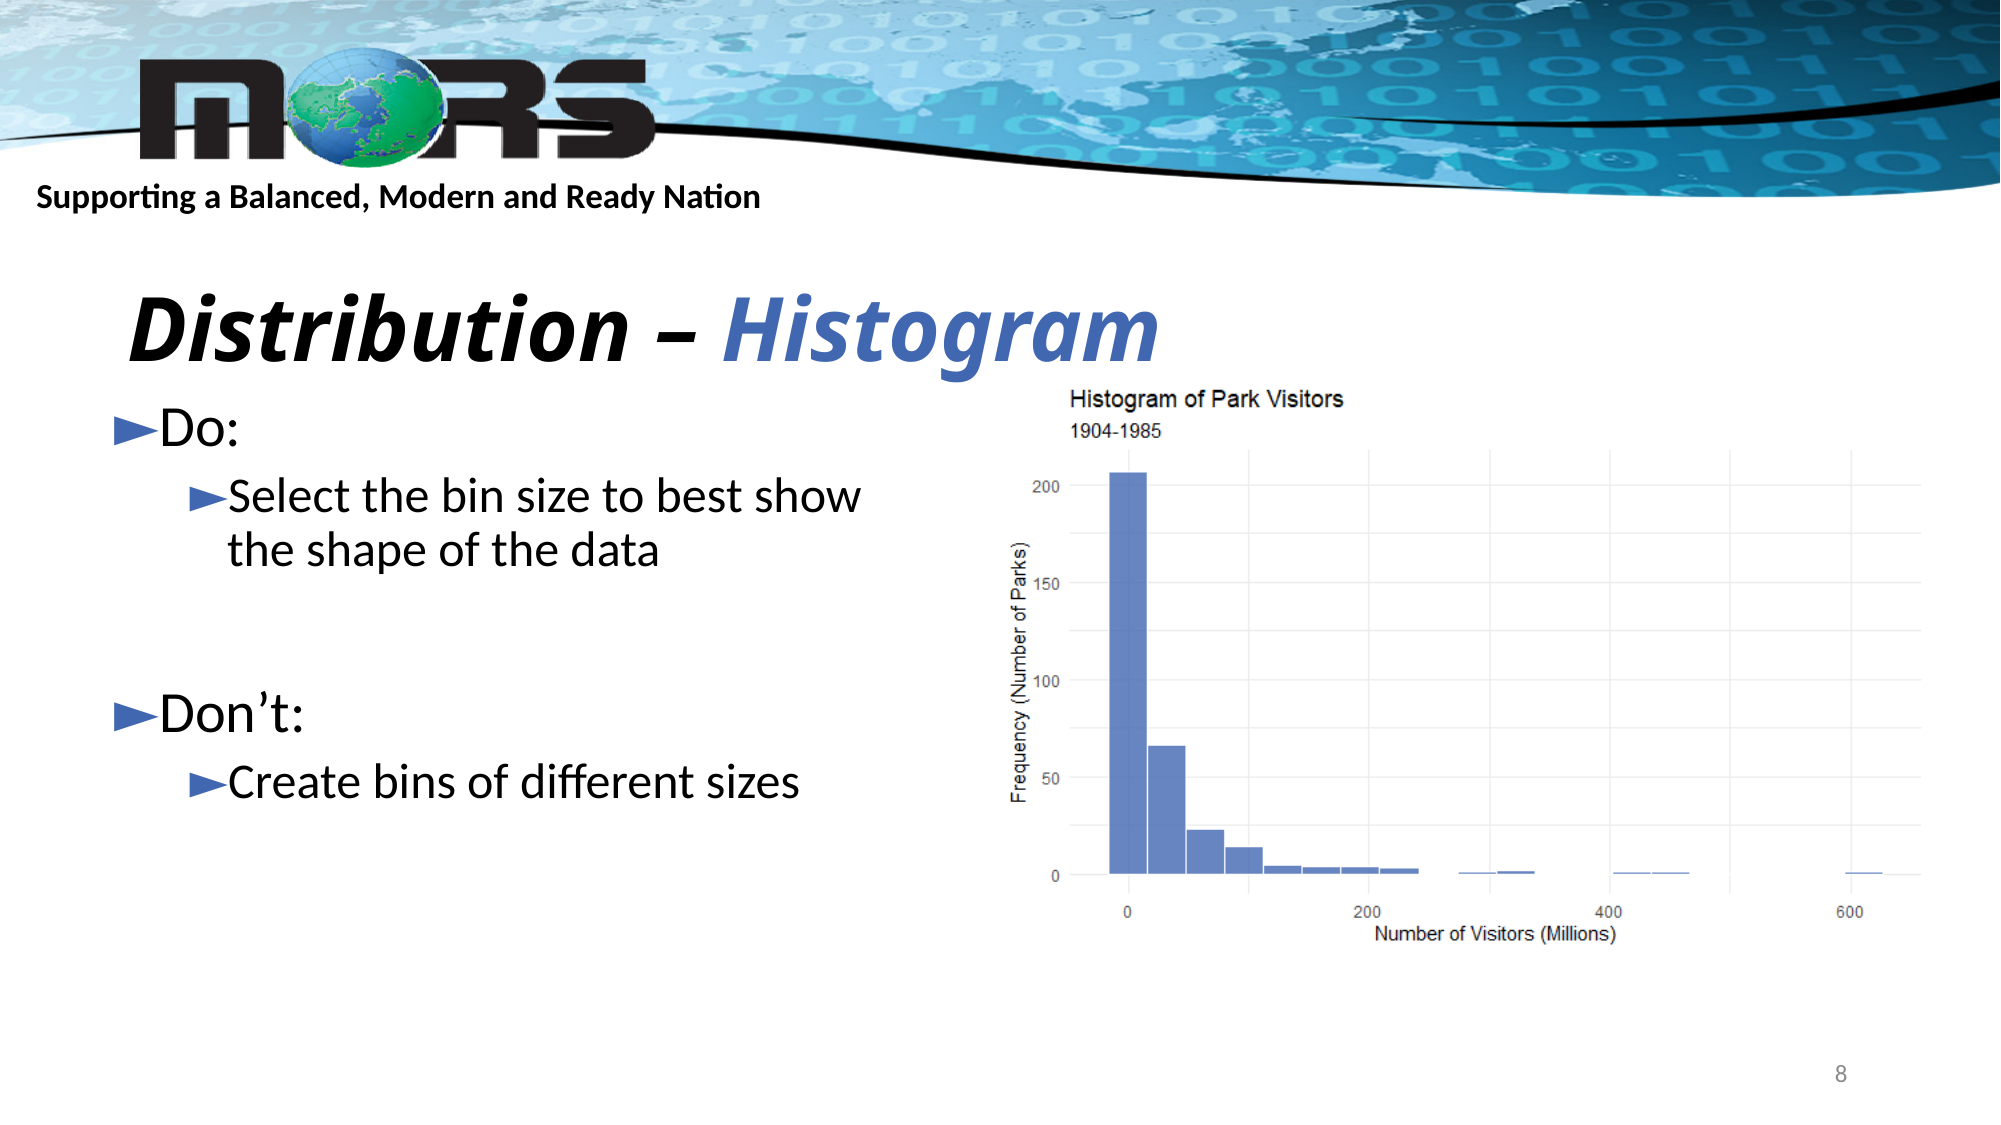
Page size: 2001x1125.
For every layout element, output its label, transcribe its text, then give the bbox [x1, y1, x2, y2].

picture [0, 0, 2000, 210]
picture [77, 194, 84, 205]
title Distribution – Histogram [112, 276, 1838, 389]
list Do: Select the bin size to best show the shape of the data Don’t: Create bins of different sizes [99, 388, 900, 1103]
picture [96, 194, 103, 205]
picture [999, 377, 1932, 954]
slide_number 8 [1412, 1042, 1863, 1103]
